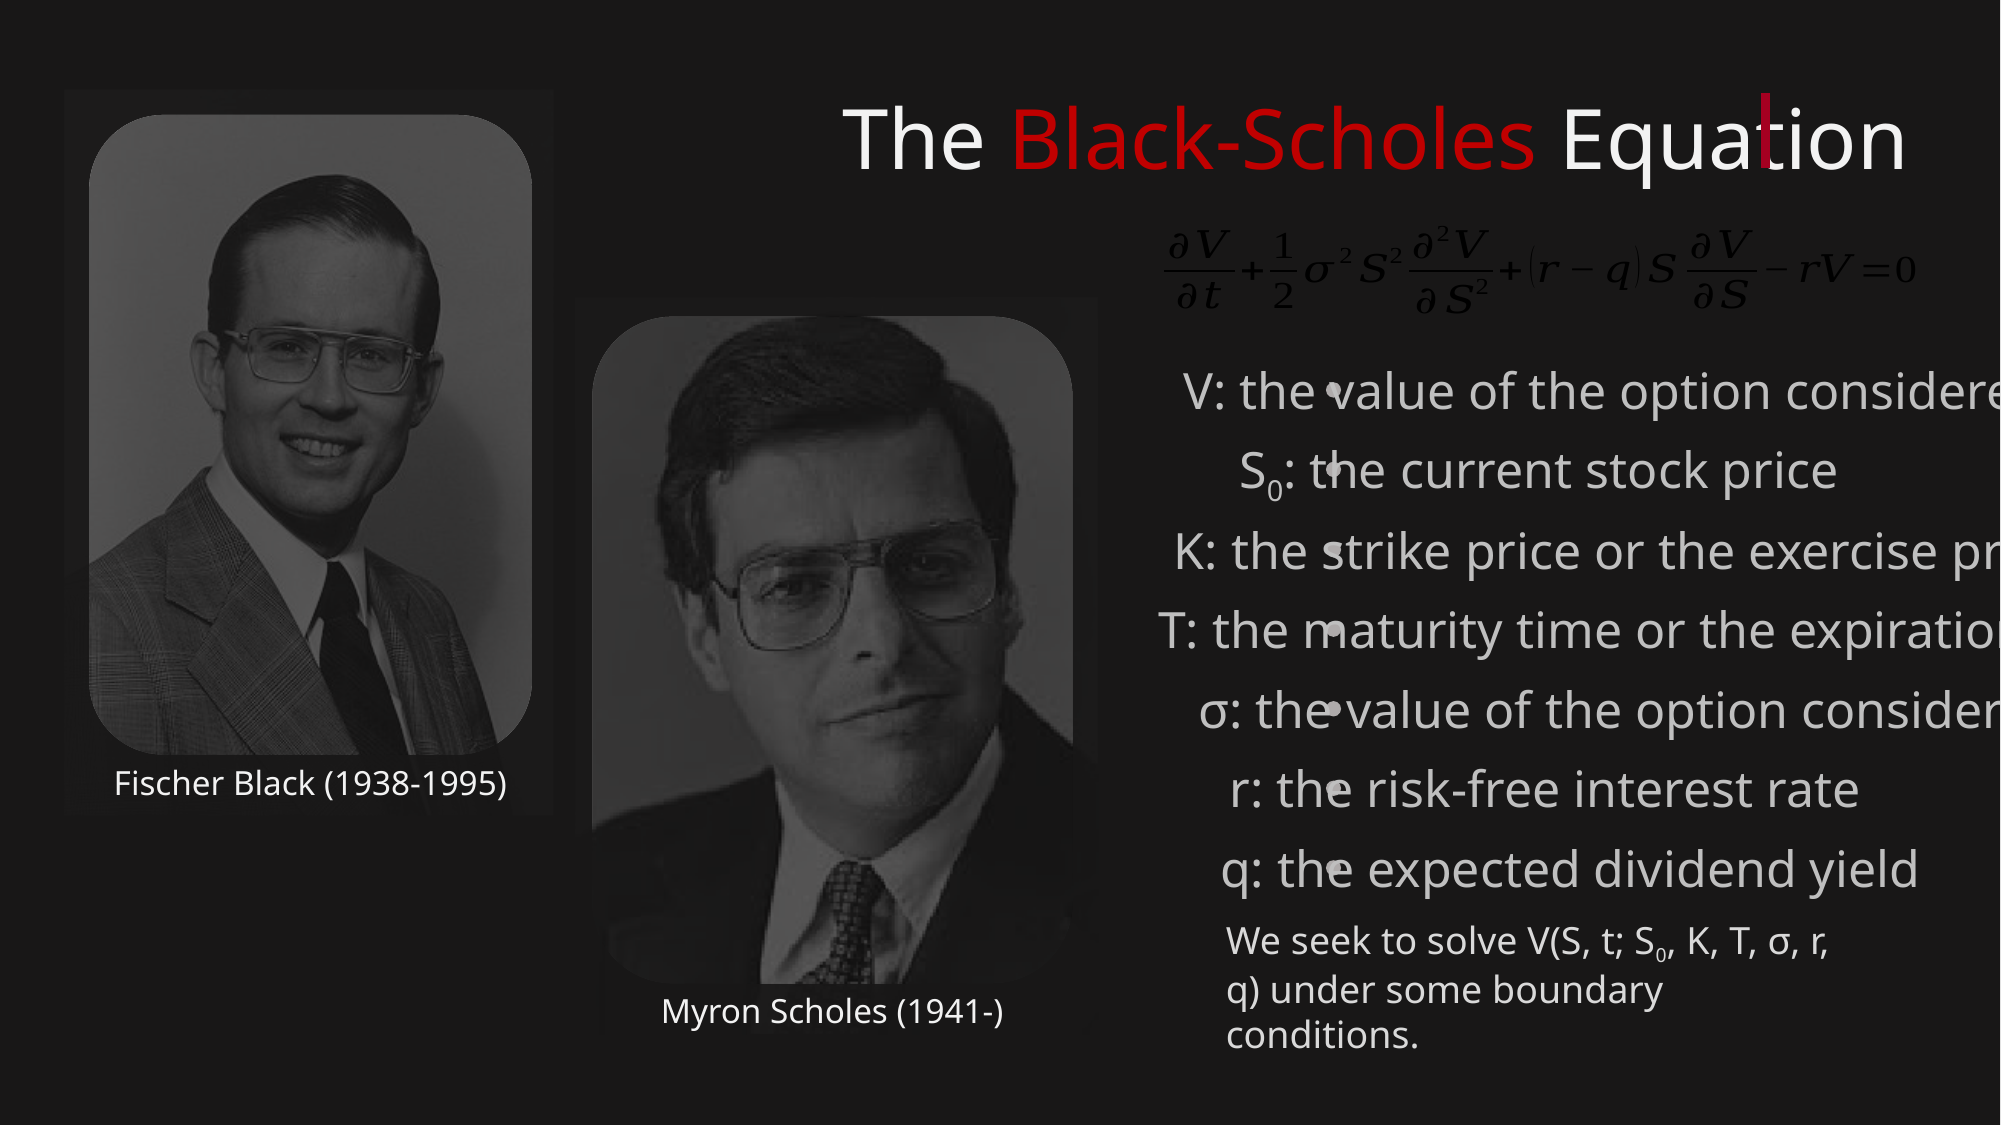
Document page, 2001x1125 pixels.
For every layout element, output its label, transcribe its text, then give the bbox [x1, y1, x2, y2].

picture [1140, 0, 2001, 1125]
text_box The Black-Scholes Equation [827, 79, 1924, 194]
text_box [591, 315, 1074, 983]
text_box [0, 0, 1140, 1125]
text_box Myron Scholes (1941-) [646, 983, 1019, 1038]
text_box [1325, 351, 1964, 906]
text_box [88, 113, 533, 754]
text_box We seek to solve V(S, t; S0, K, T, σ, r, q) under some boundary conditions. [1211, 909, 1880, 1064]
text_box Fischer Black (1938-1995) [99, 754, 522, 810]
